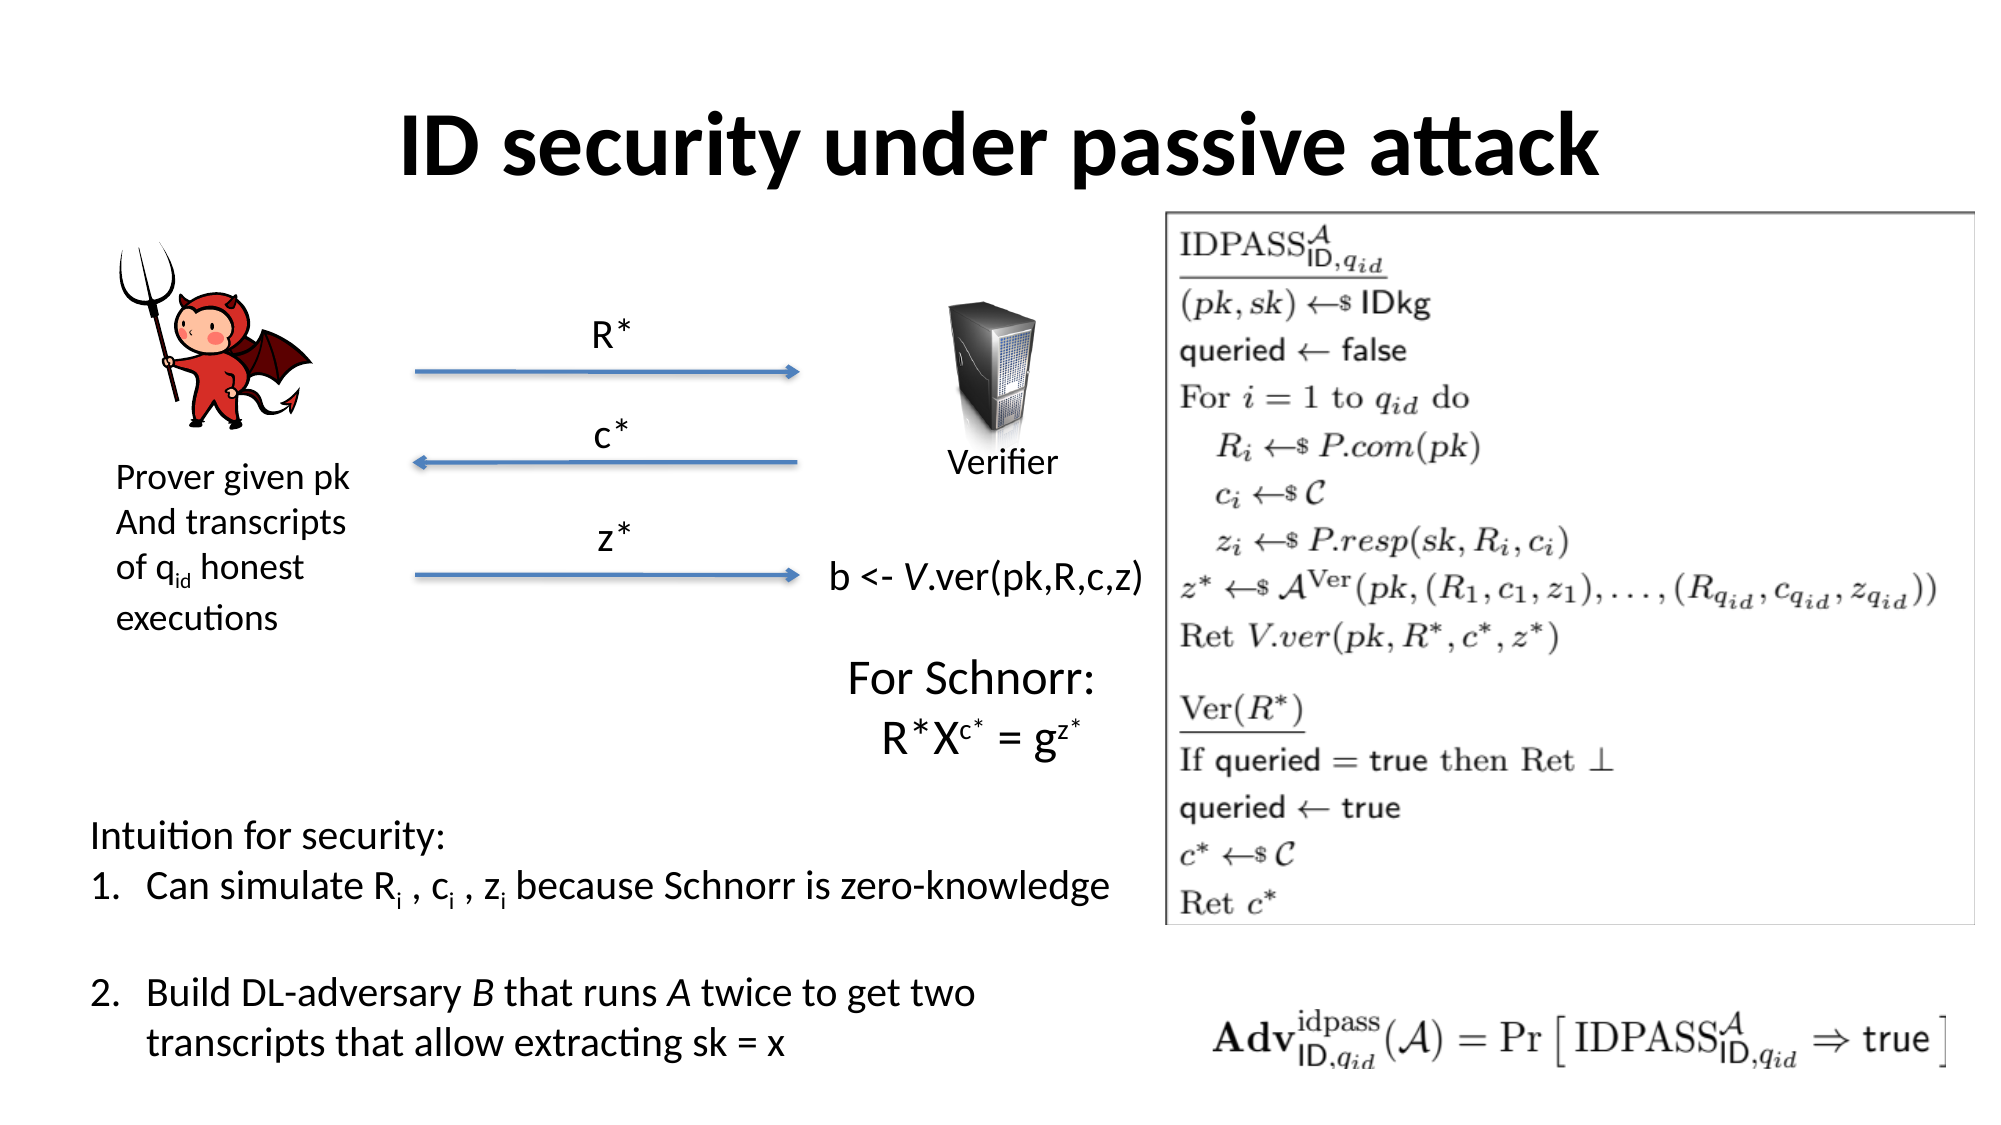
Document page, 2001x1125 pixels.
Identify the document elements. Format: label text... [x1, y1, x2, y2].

text_box R* [576, 299, 650, 365]
text_box Intuition for security: Can simulate Ri , ci , zi because Schnorr is zero-knowledge Build DL-adversary B that runs A twice to get two transcripts that allow extracting sk = x [75, 800, 1136, 1072]
text_box For Schnorr: R*Xc* = gz* [832, 637, 1112, 773]
picture [105, 241, 314, 430]
picture [947, 301, 1036, 476]
title ID security under passive attack [99, 45, 1900, 233]
picture [1164, 210, 1976, 926]
text_box c* [579, 399, 648, 458]
picture [1212, 1009, 1947, 1069]
text_box Prover given pk And transcripts of qid honest executions [100, 444, 402, 646]
text_box Verifier [932, 429, 1074, 490]
text_box b <- V.ver(pk,R,c,z) [813, 541, 1159, 607]
text_box z* [582, 502, 650, 568]
